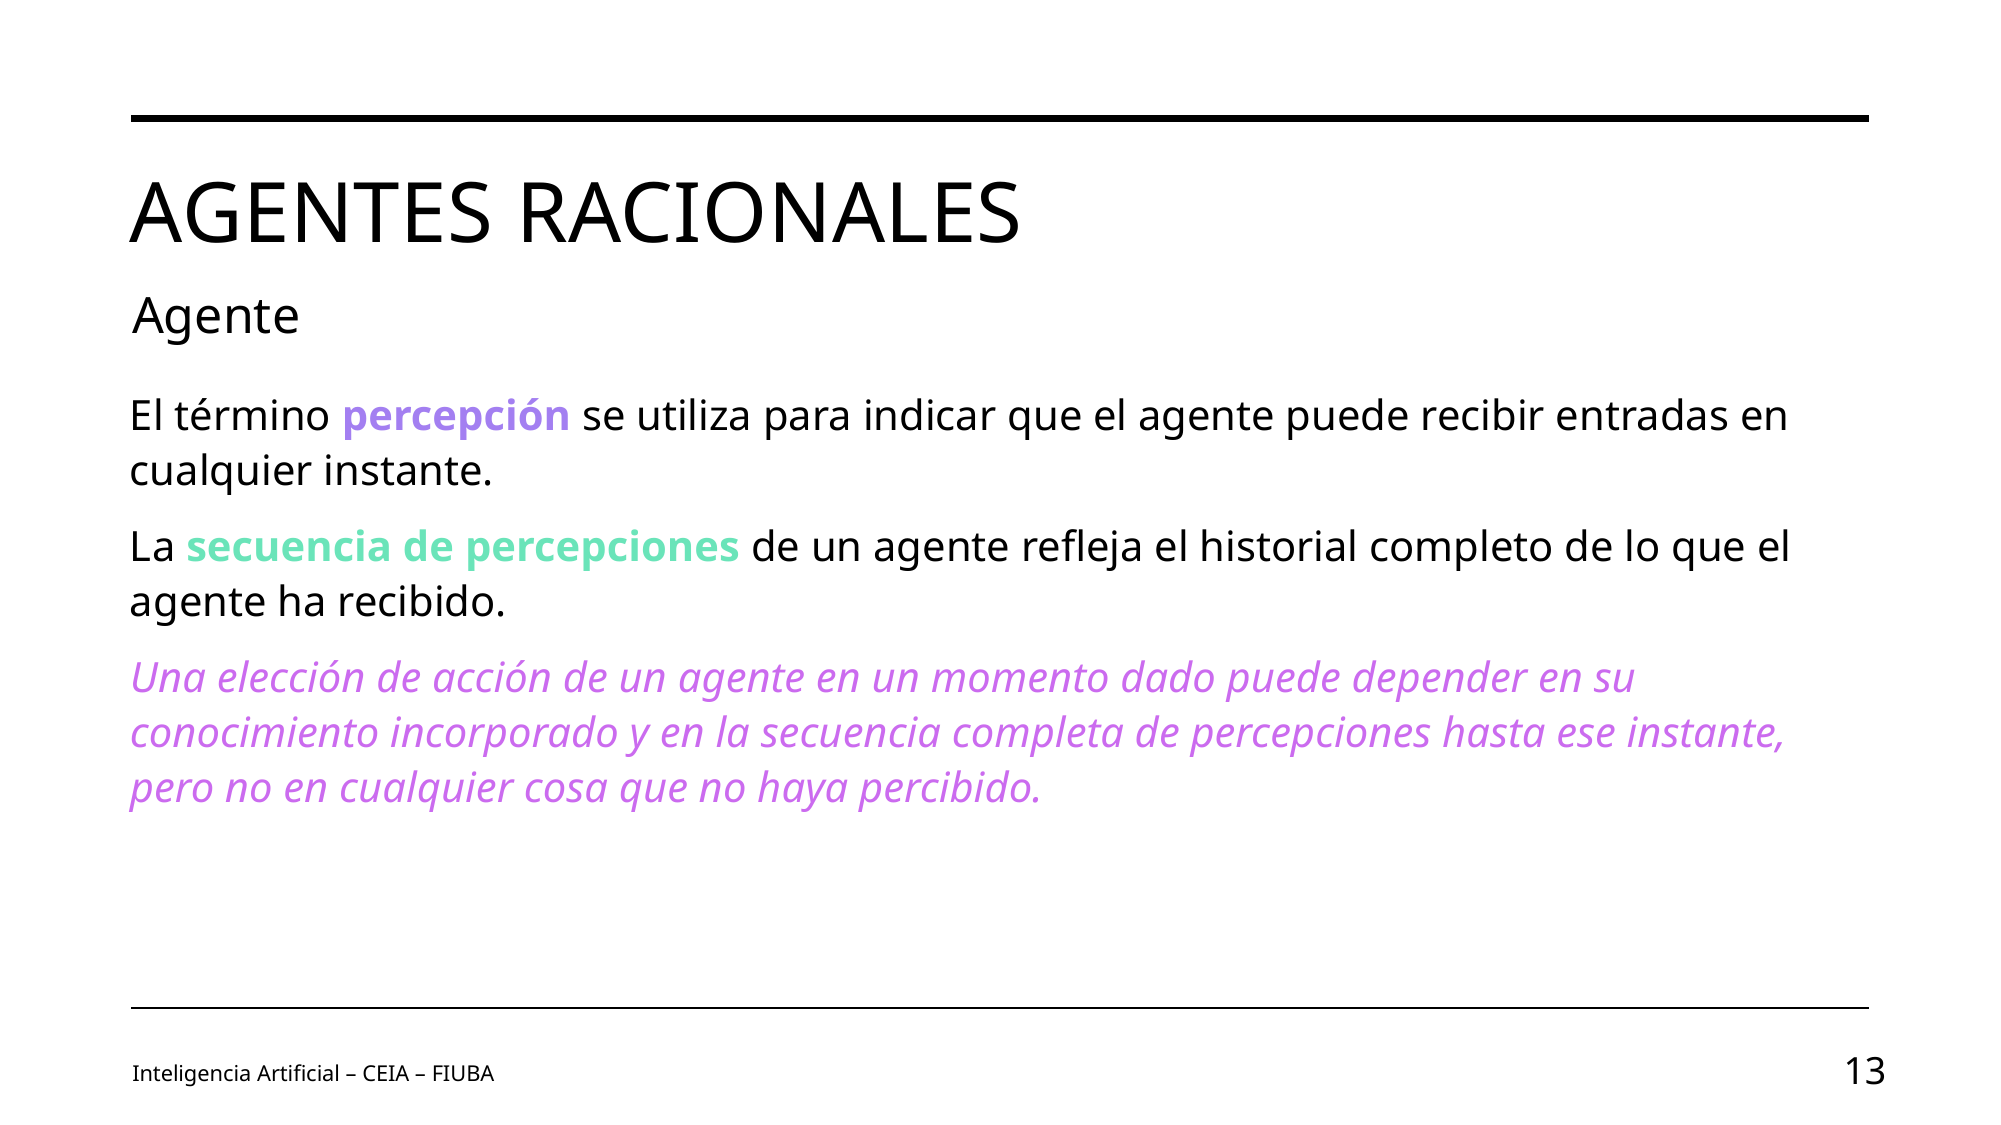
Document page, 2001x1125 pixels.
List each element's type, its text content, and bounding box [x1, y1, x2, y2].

footer Inteligencia Artificial – CEIA – FIUBA [117, 1042, 862, 1103]
text_box Agente [117, 275, 1375, 351]
title Agentes Racionales [114, 151, 1869, 376]
list El término percepción se utiliza para indicar que el agente puede recibir entradas en cualquier instante. La secuencia de percepciones de un agente refleja el historial completo de lo que el agente ha recibido. Una elección de acción de un agente en un momento dado puede depender en su conocimiento incorporado y en la secuencia completa de percepciones hasta ese instante, pero no en cualquier cosa que no haya percibido. [114, 376, 1869, 973]
slide_number 13 [1791, 1042, 1902, 1103]
